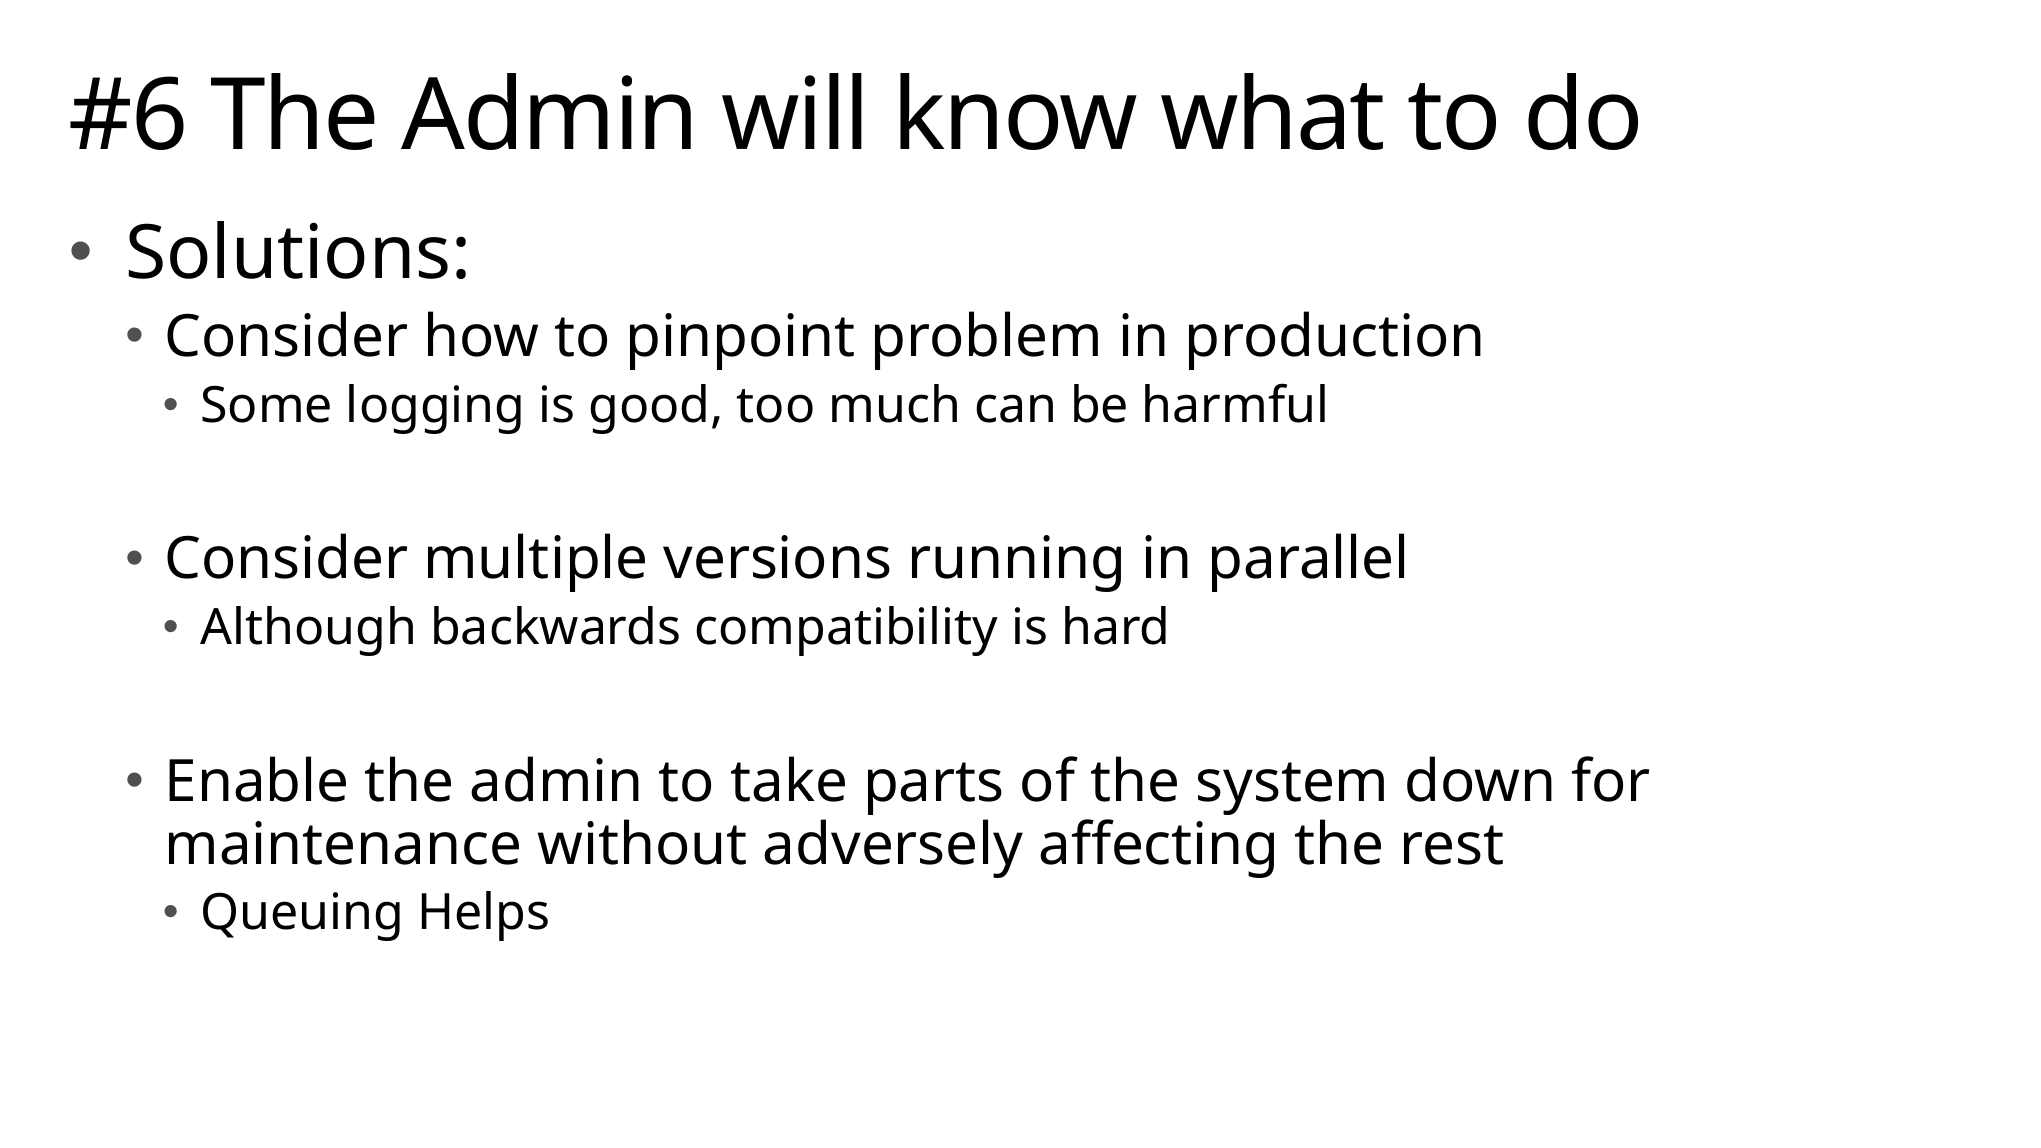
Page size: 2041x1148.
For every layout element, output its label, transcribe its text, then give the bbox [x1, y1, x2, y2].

title #6 The Admin will know what to do [45, 48, 1996, 199]
list Solutions: Consider how to pinpoint problem in production Some logging is good, too much can be harmful Consider multiple versions running in parallel Although backwards compatibility is hard Enable the admin to take parts of the system down for maintenance without adversely affecting the rest Queuing Helps [45, 199, 1996, 953]
